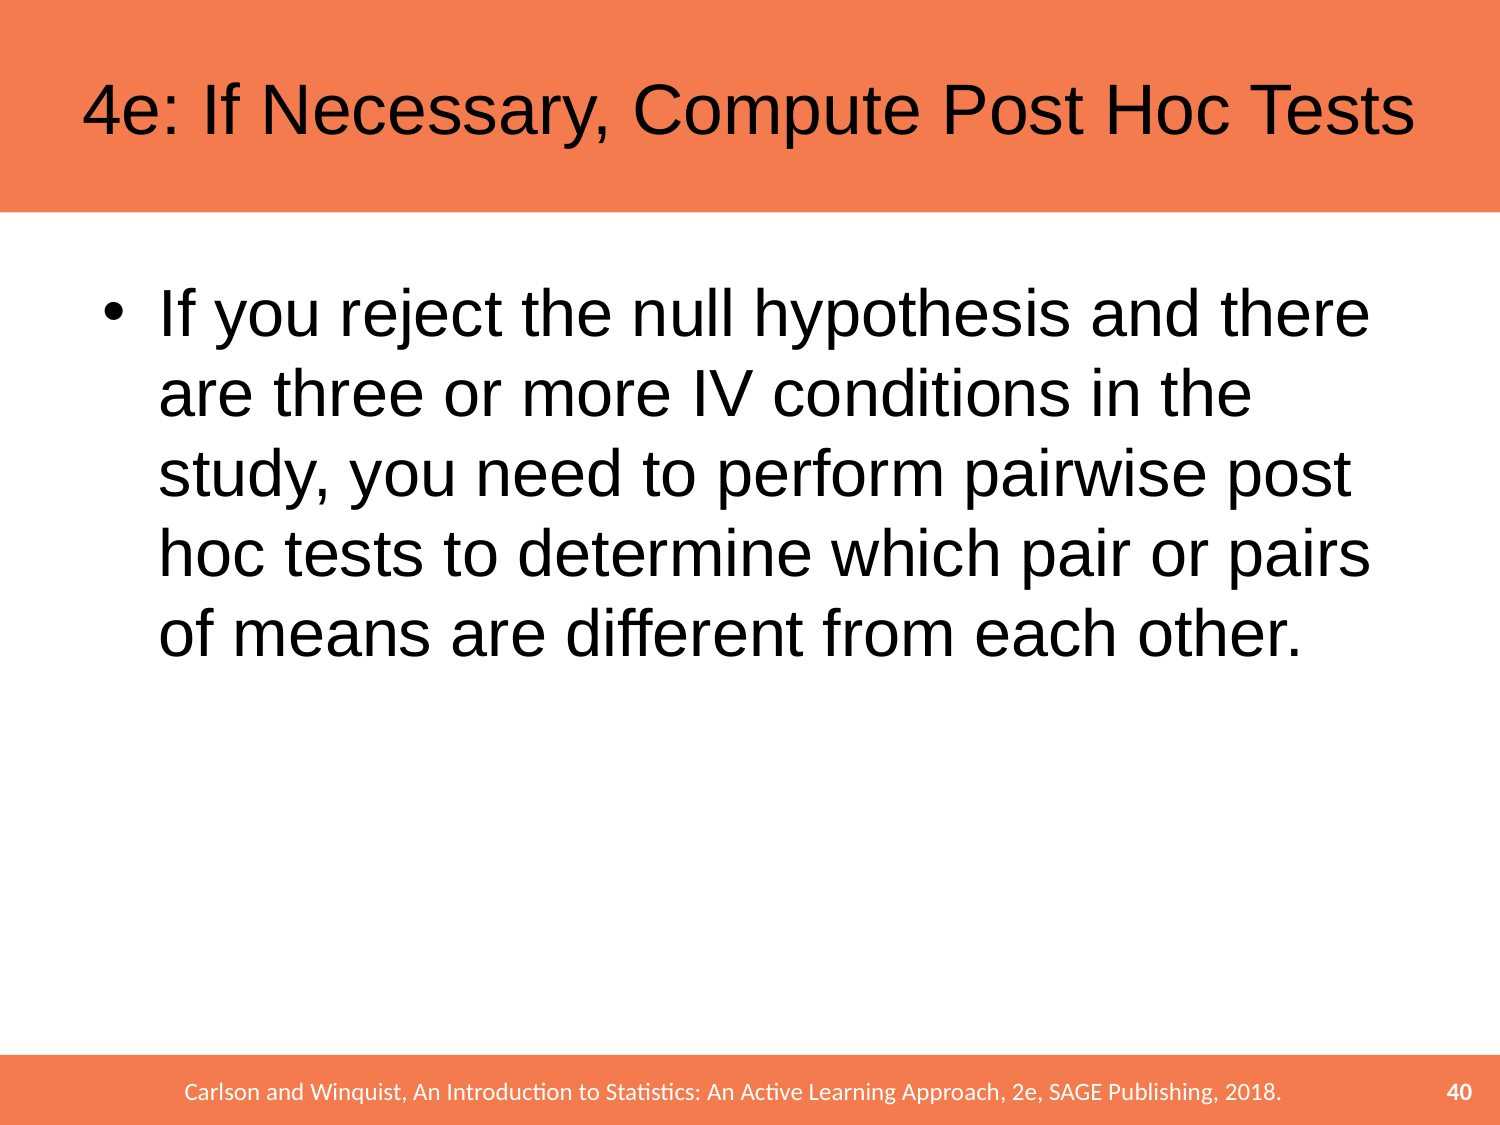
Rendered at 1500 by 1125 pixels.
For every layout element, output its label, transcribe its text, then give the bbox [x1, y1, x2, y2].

list If you reject the null hypothesis and there are three or more IV conditions in the study, you need to perform pairwise post hoc tests to determine which pair or pairs of means are different from each other. [87, 262, 1425, 1005]
footer Carlson and Winquist, An Introduction to Statistics: An Active Learning Approach, 2e, SAGE Publishing, 2018. [150, 1060, 1325, 1121]
title 4e: If Necessary, Compute Post Hoc Tests [12, 18, 1488, 194]
slide_number 40 [1387, 1060, 1488, 1120]
